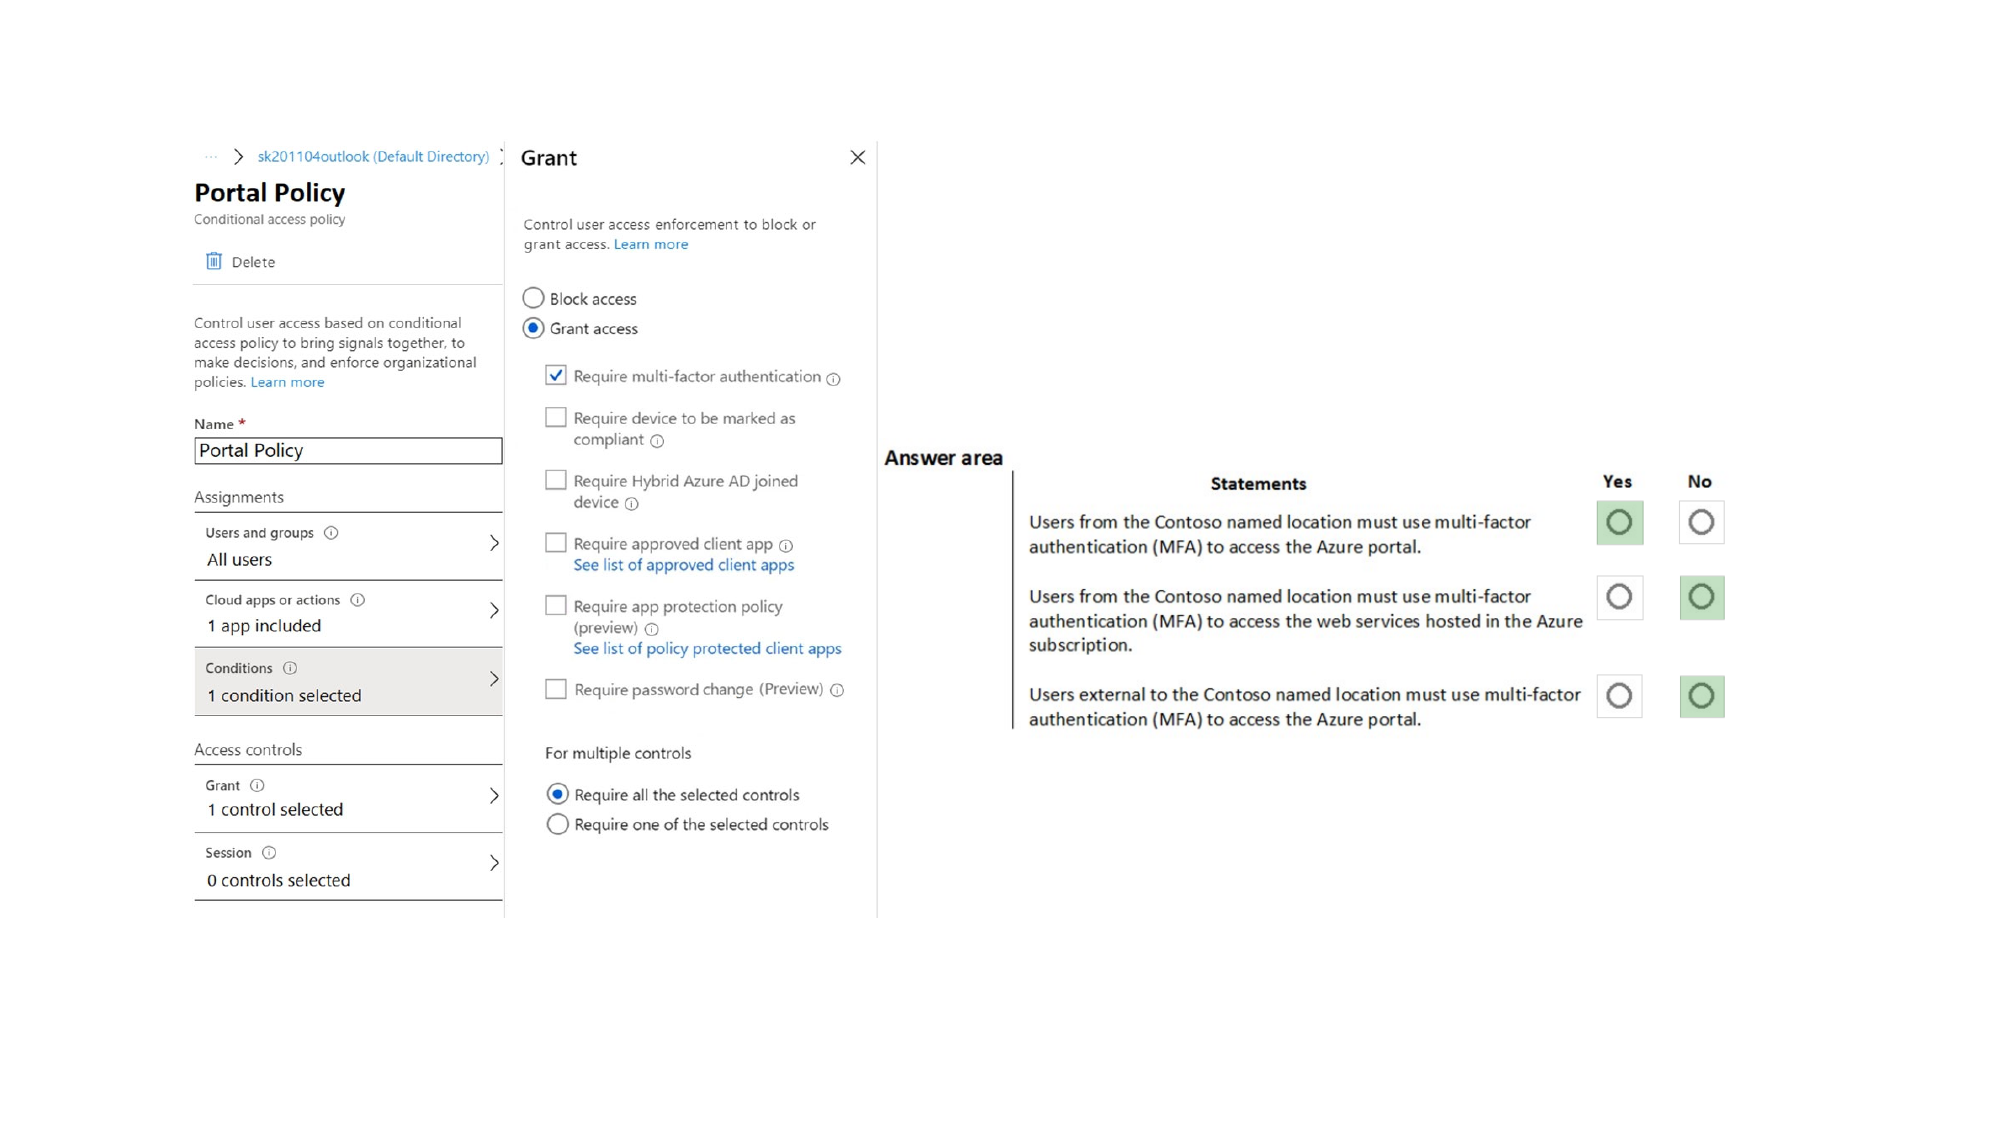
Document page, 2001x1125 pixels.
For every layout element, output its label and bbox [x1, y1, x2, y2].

picture [185, 125, 1731, 918]
